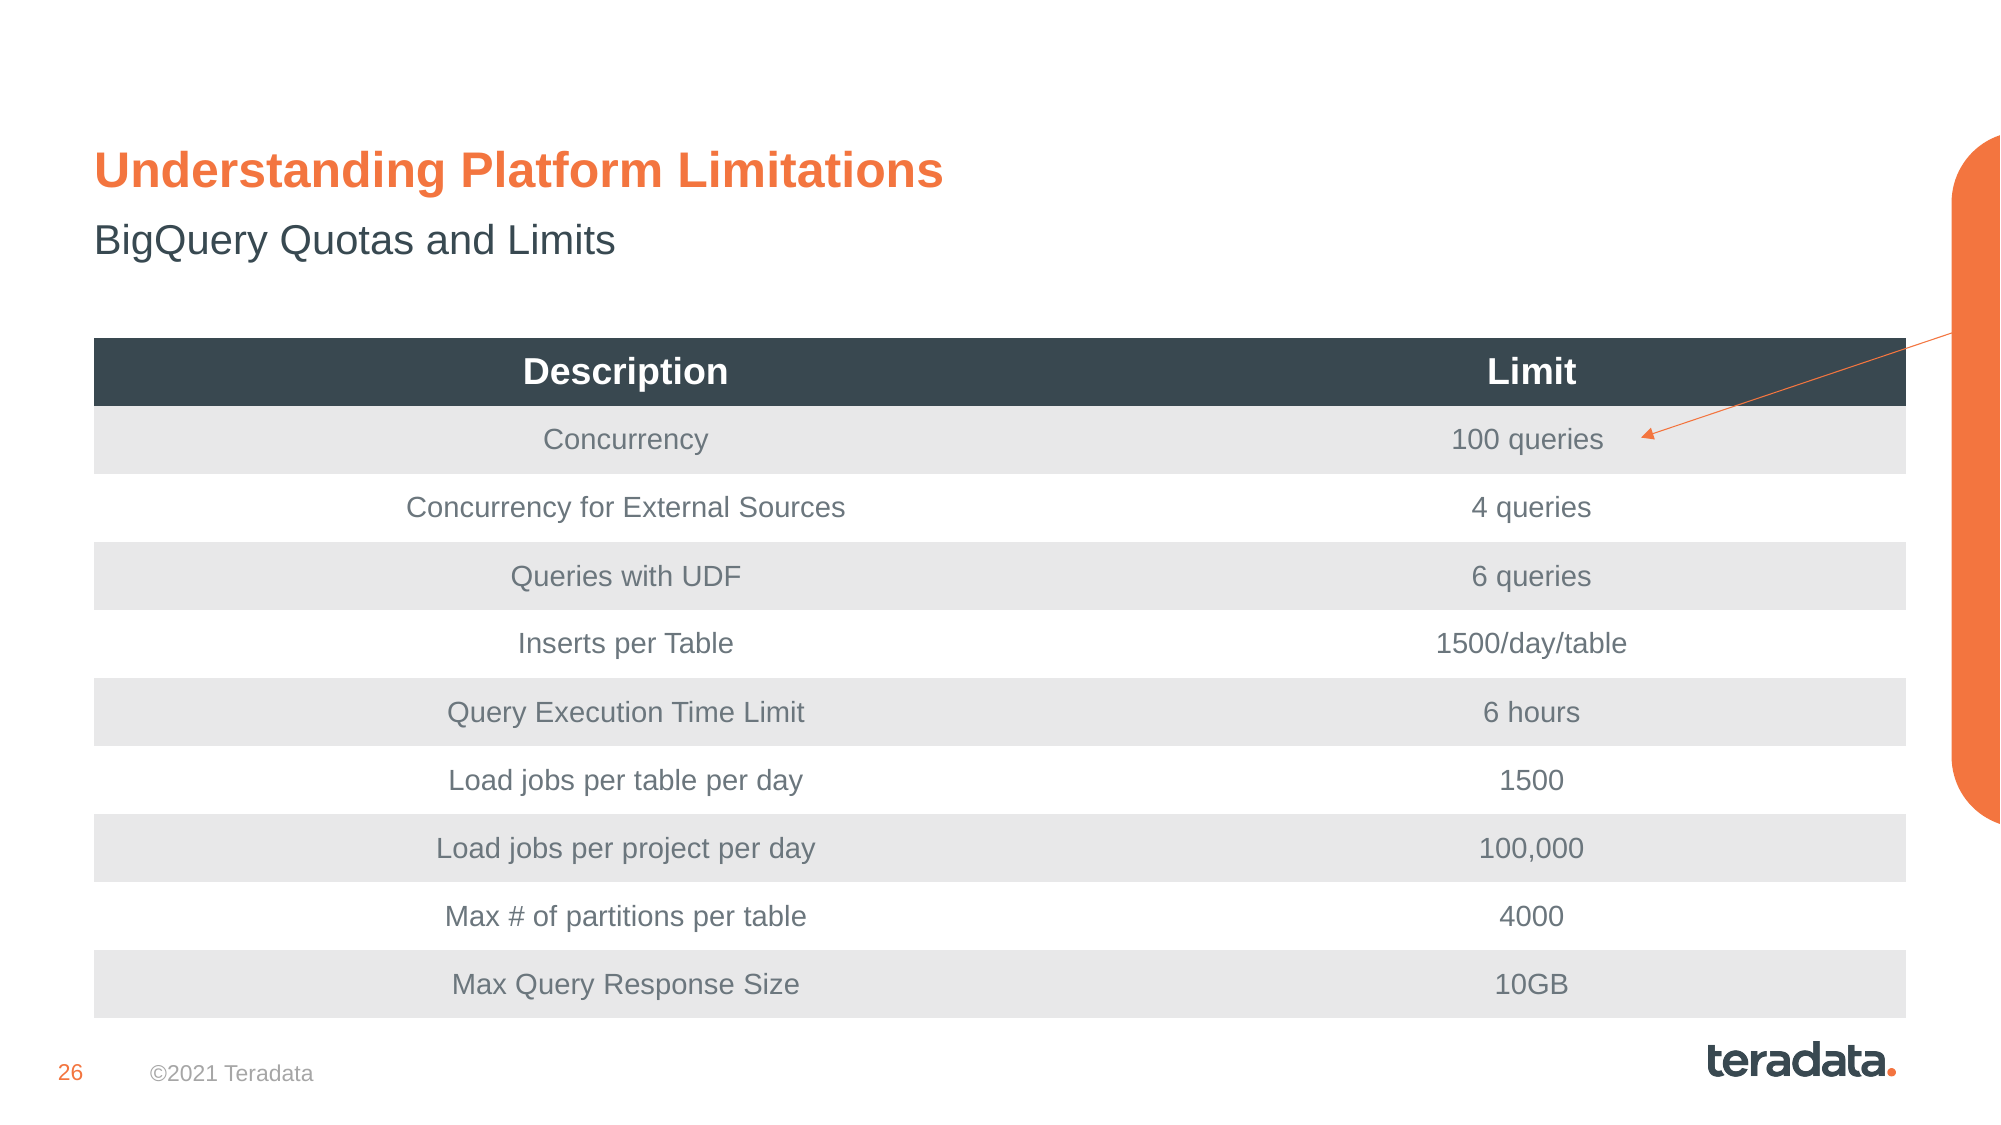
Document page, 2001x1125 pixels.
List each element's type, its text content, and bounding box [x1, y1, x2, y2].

table_cell Concurrency [94, 406, 1158, 474]
table_cell Max # of partitions per table [94, 882, 1158, 950]
table_cell 1500/day/table [1158, 610, 1906, 678]
title Understanding Platform Limitations [94, 64, 1906, 199]
text_box Comment from Jmyers: As far as I know… this is spelled correctly? What dictionary is being used here? French. Change it to English and it went away  Fawad [1950, 134, 2000, 826]
table_cell Concurrency for External Sources [94, 474, 1158, 542]
picture [1708, 1041, 1896, 1077]
table_cell 4000 [1158, 882, 1906, 950]
table_cell 6 queries [1158, 542, 1906, 610]
table_header Limit [1158, 338, 1641, 406]
table_cell Load jobs per table per day [94, 746, 1158, 814]
table_cell Queries with UDF [94, 542, 1158, 610]
table_cell Load jobs per project per day [94, 814, 1158, 882]
list BigQuery Quotas and Limits [94, 202, 1906, 282]
table_cell Max Query Response Size [94, 950, 1158, 1018]
table_cell Inserts per Table [94, 610, 1158, 678]
table_cell Query Execution Time Limit [94, 678, 1158, 746]
table_cell 4 queries [1158, 474, 1906, 542]
table_cell 1500 [1158, 746, 1906, 814]
table_header Description [94, 338, 1158, 406]
table_cell 100,000 [1158, 814, 1906, 882]
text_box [1641, 324, 1977, 438]
table_cell 6 hours [1158, 678, 1906, 746]
table_cell 100 queries [1158, 406, 1906, 474]
table_cell 10GB [1158, 950, 1906, 1018]
